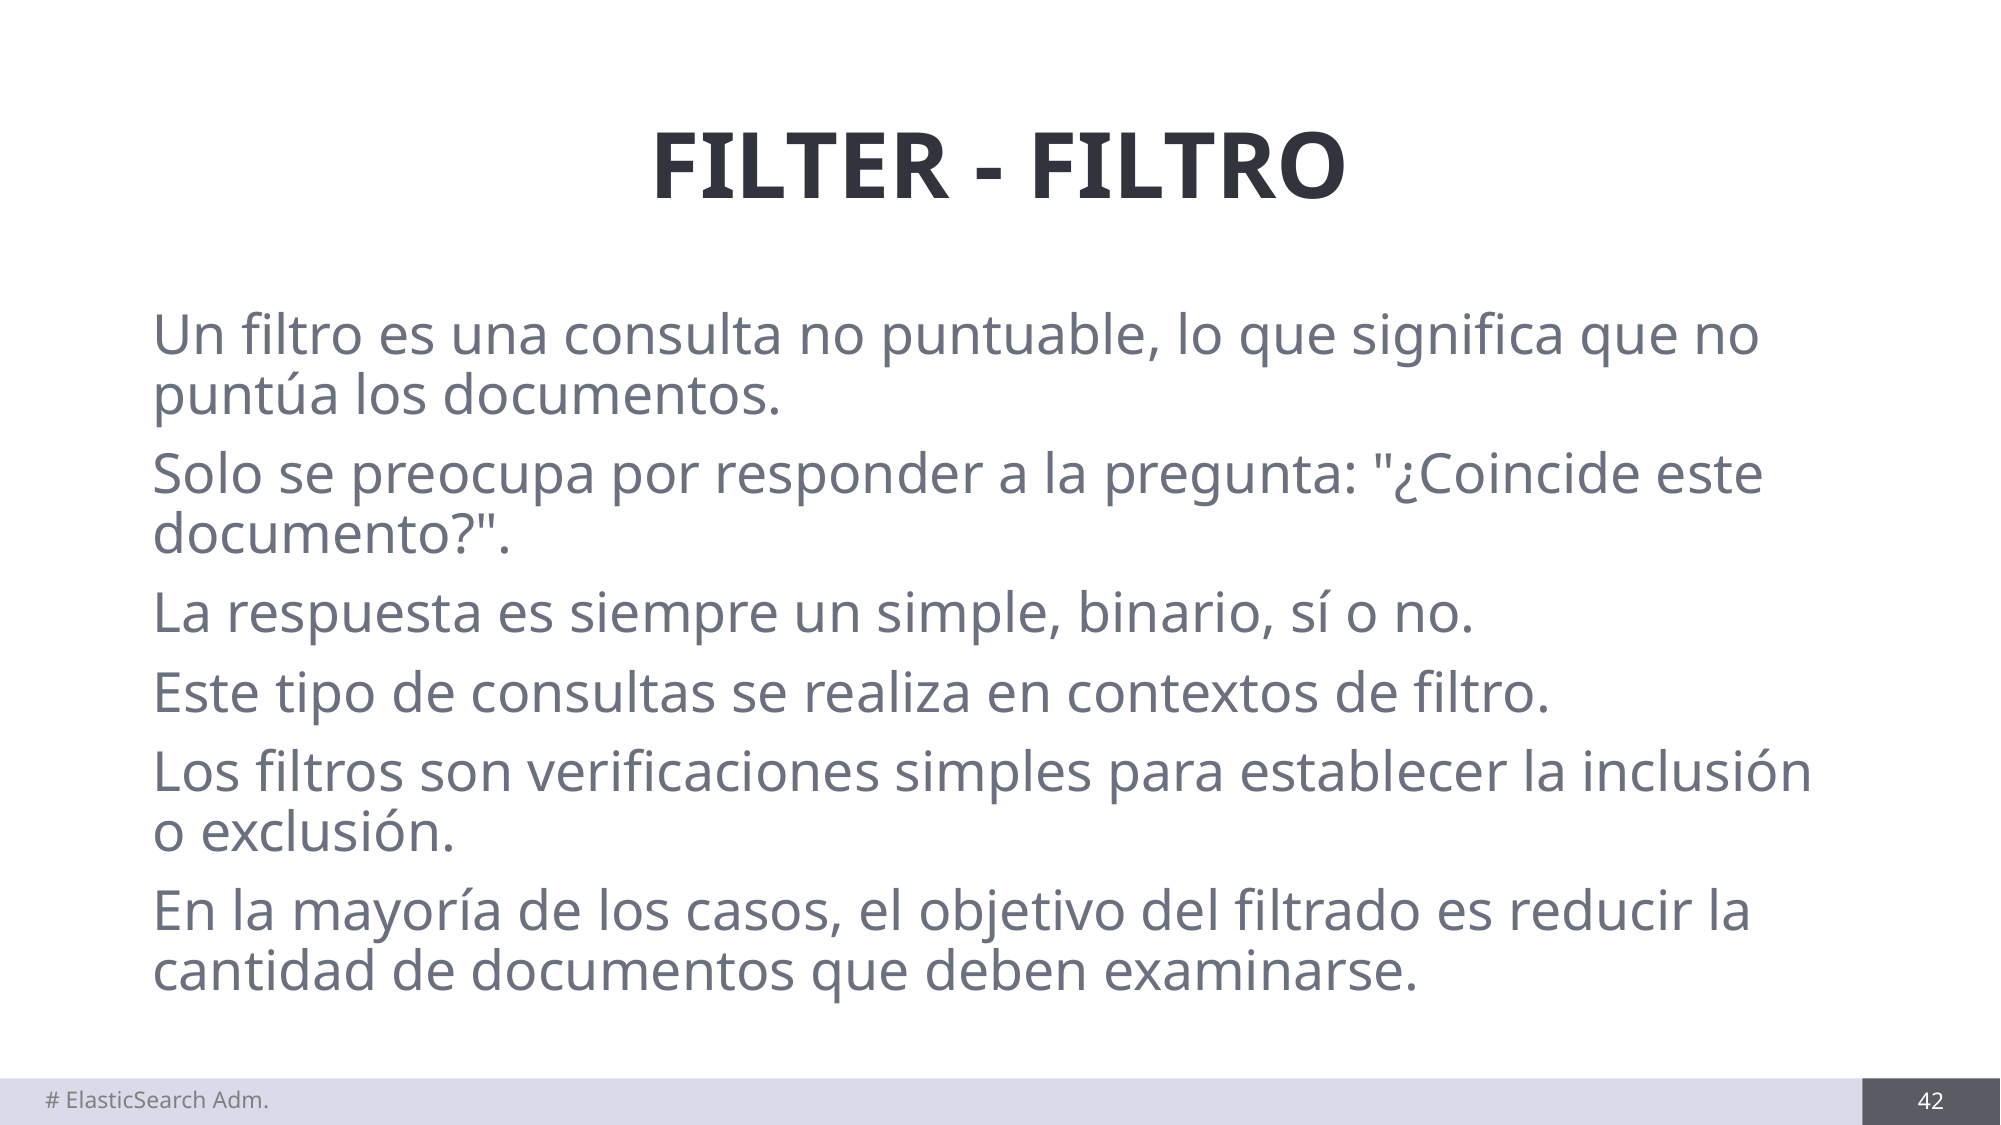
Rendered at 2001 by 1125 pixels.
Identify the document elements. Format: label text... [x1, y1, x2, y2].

list Un filtro es una consulta no puntuable, lo que significa que no puntúa los documentos. Solo se preocupa por responder a la pregunta: "¿Coincide este documento?". La respuesta es siempre un simple, binario, sí o no. Este tipo de consultas se realiza en contextos de filtro. Los filtros son verificaciones simples para establecer la inclusión o exclusión. En la mayoría de los casos, el objetivo del filtrado es reducir la cantidad de documentos que deben examinarse. [137, 299, 1863, 1014]
slide_number 42 [1862, 1078, 2000, 1125]
title FILTER - FILTRO [137, 59, 1863, 278]
footer # ElasticSearch Adm. [0, 1078, 1862, 1125]
